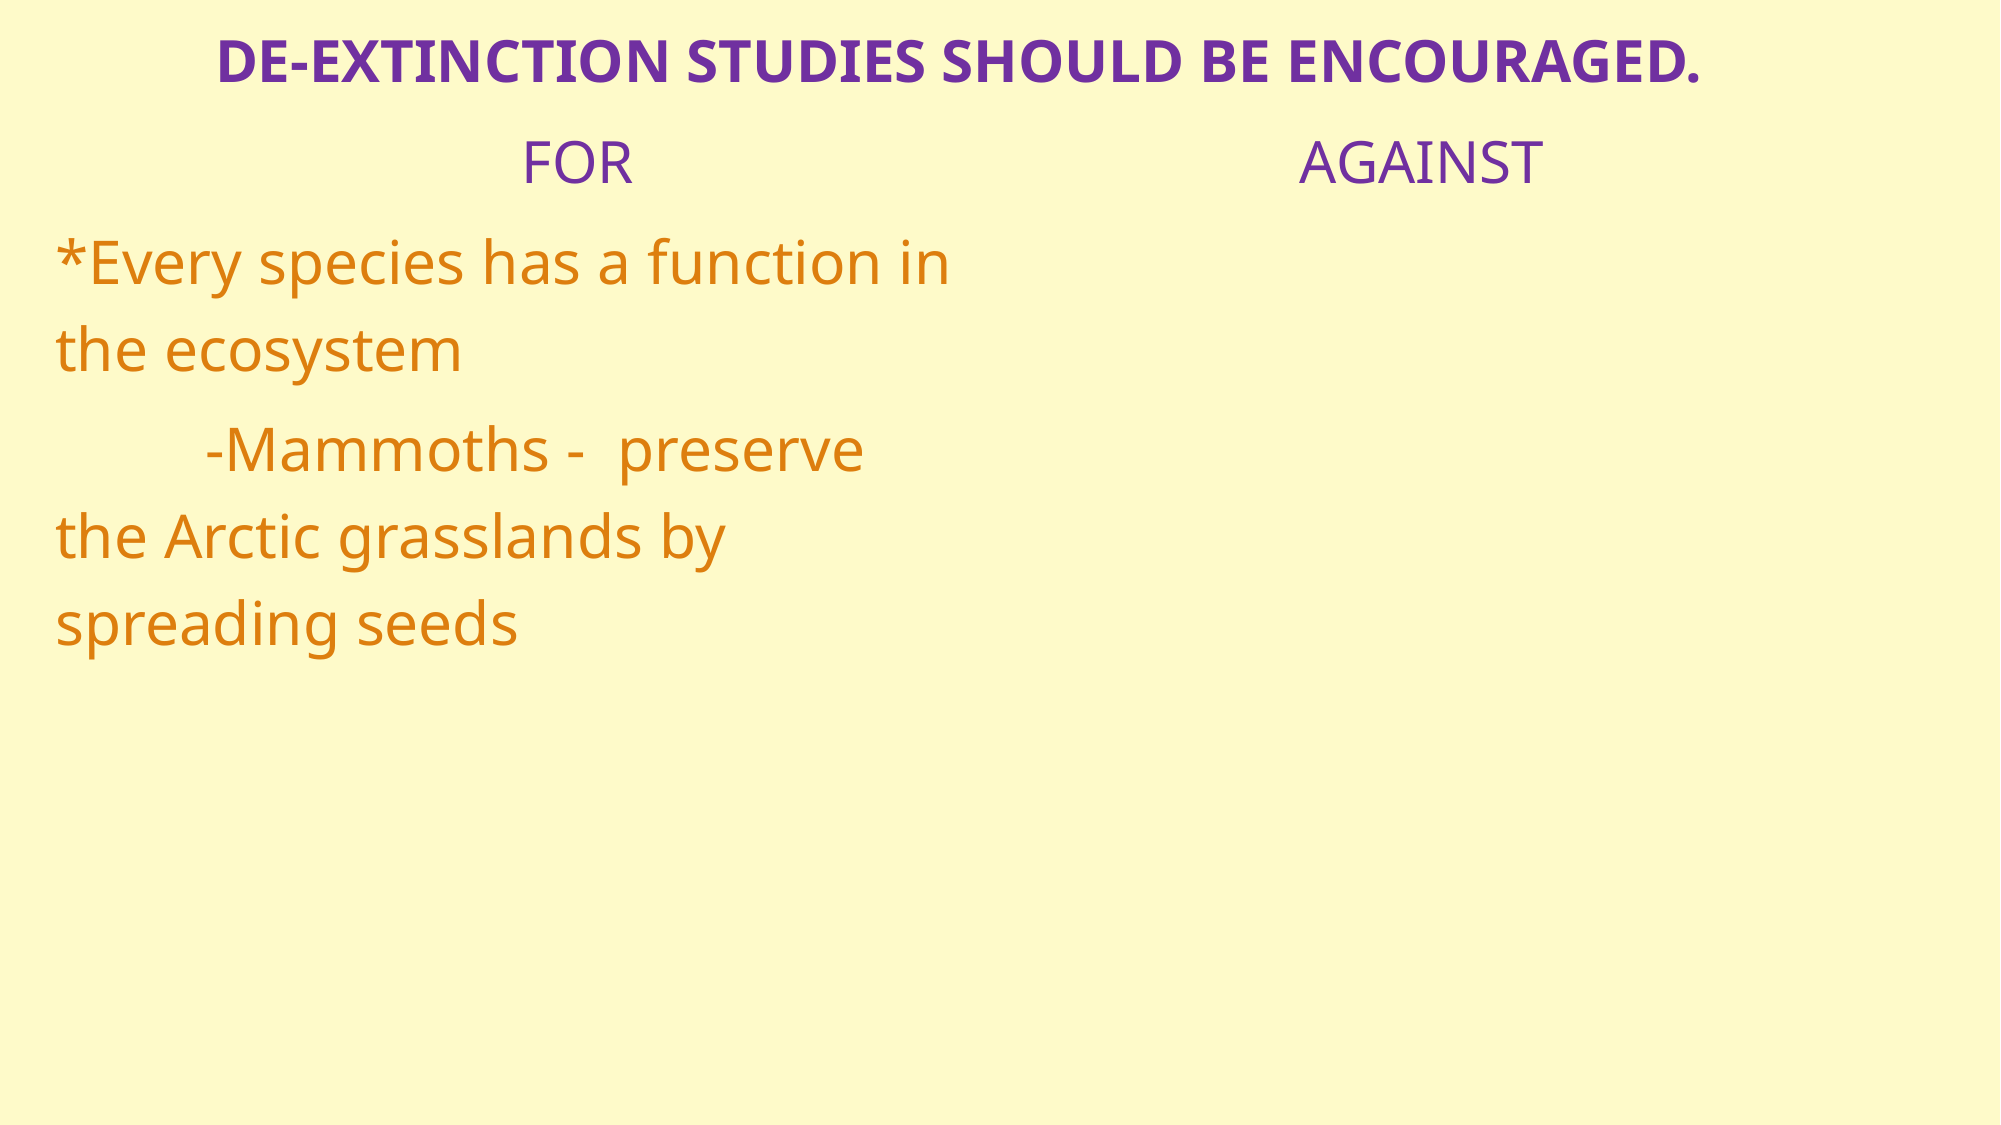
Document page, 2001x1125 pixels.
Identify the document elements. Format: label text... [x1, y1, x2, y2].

list AGAINST [1072, 106, 1773, 203]
list *Every species has a function in the ecosystem -Mammoths - preserve the Arctic grasslands by spreading seeds [40, 202, 977, 1075]
list FOR [227, 106, 928, 202]
title De-extinction studies should be encouraged. [200, 10, 1800, 107]
